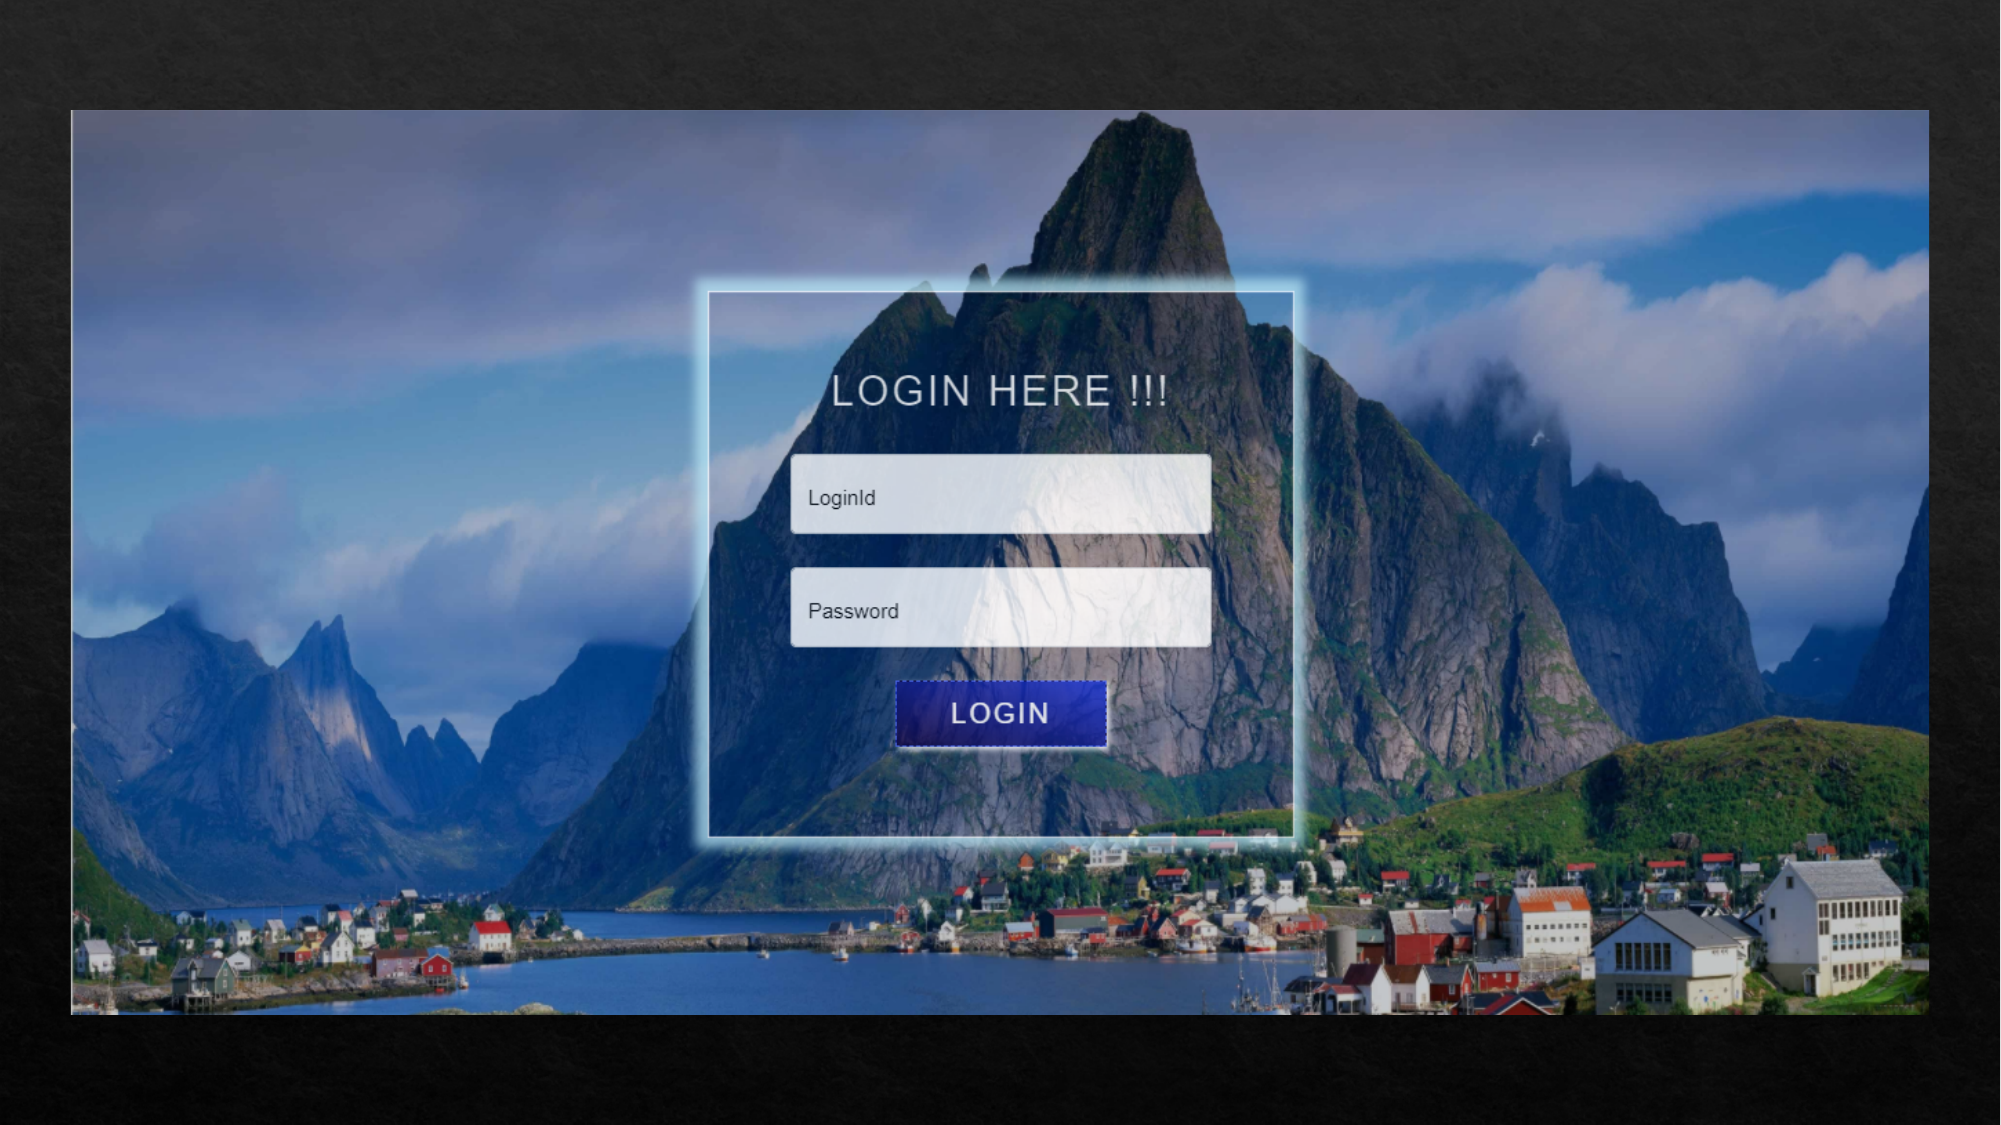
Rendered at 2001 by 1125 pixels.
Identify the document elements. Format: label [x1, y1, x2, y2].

picture [70, 110, 1930, 1015]
